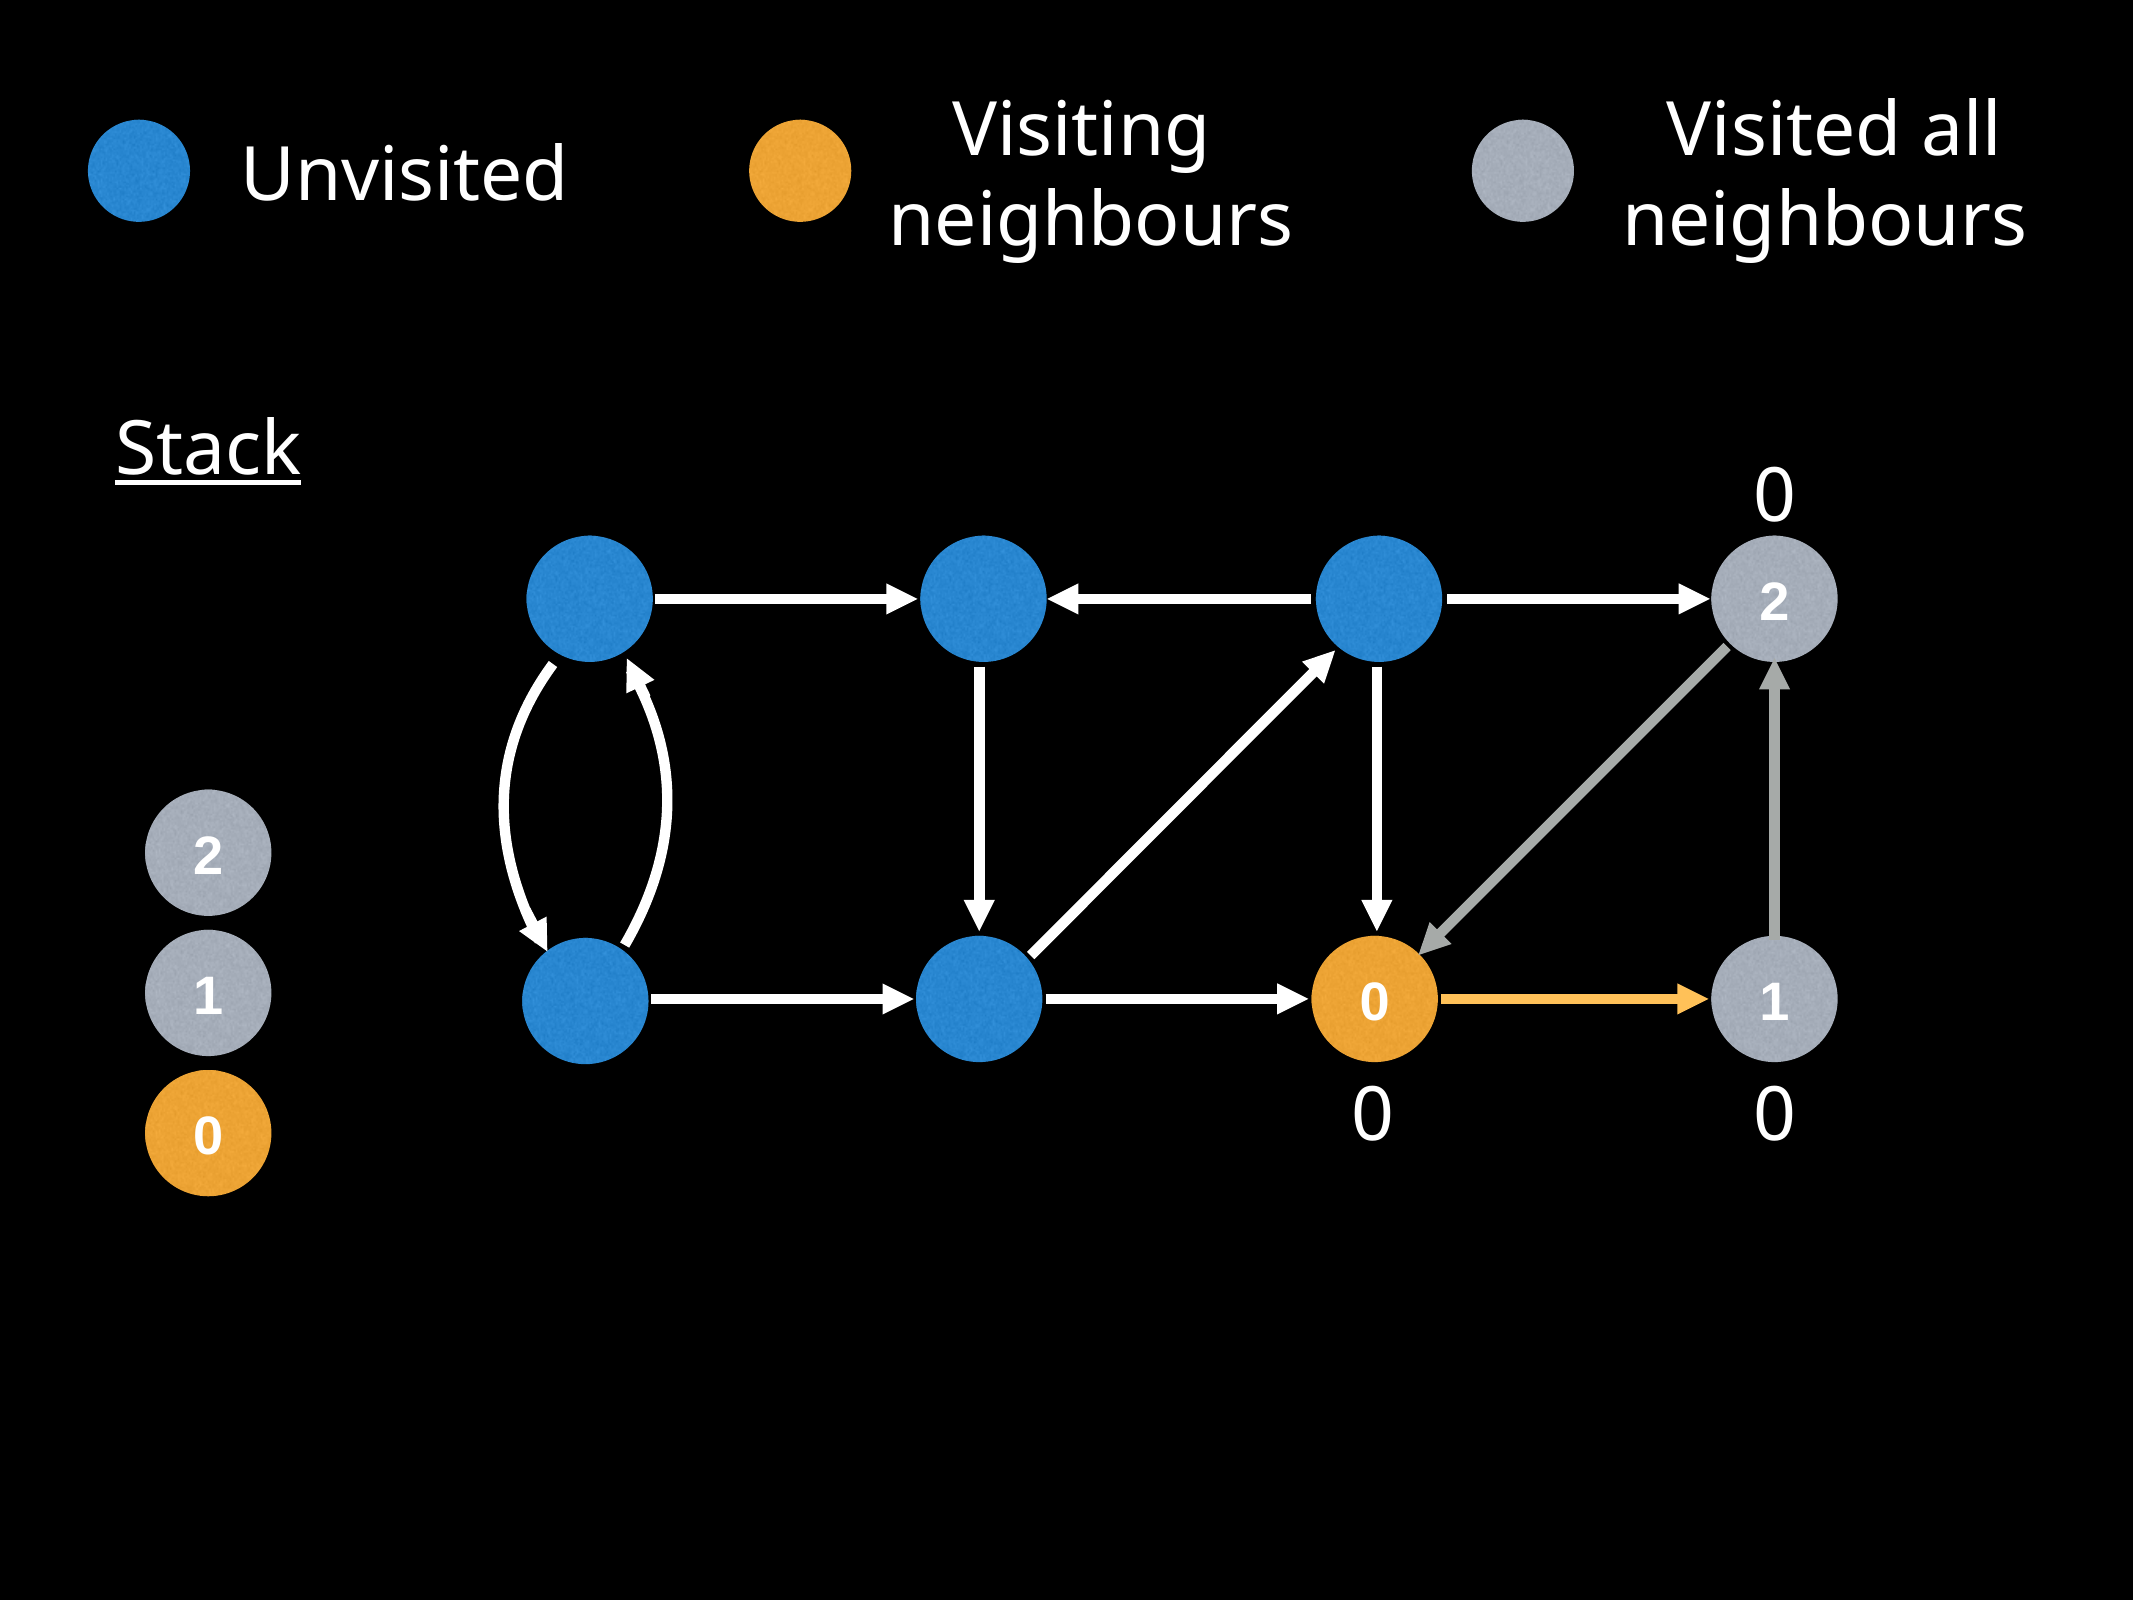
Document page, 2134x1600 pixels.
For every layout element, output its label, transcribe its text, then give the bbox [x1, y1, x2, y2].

text_box 0 [1745, 438, 1805, 535]
text_box Unvisited [231, 117, 578, 225]
text_box Visited all neighbours [1613, 72, 2056, 270]
text_box 0 [1342, 1065, 1403, 1164]
text_box Stack [106, 391, 310, 498]
text_box 0 [145, 1070, 272, 1197]
text_box [749, 119, 822, 222]
text_box Visiting neighbours [822, 72, 1340, 270]
text_box [1471, 119, 1574, 222]
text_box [498, 535, 1838, 1065]
text_box 0 [1745, 1065, 1805, 1164]
text_box 2 [145, 789, 272, 916]
text_box [87, 119, 191, 222]
text_box 1 [145, 929, 272, 1057]
